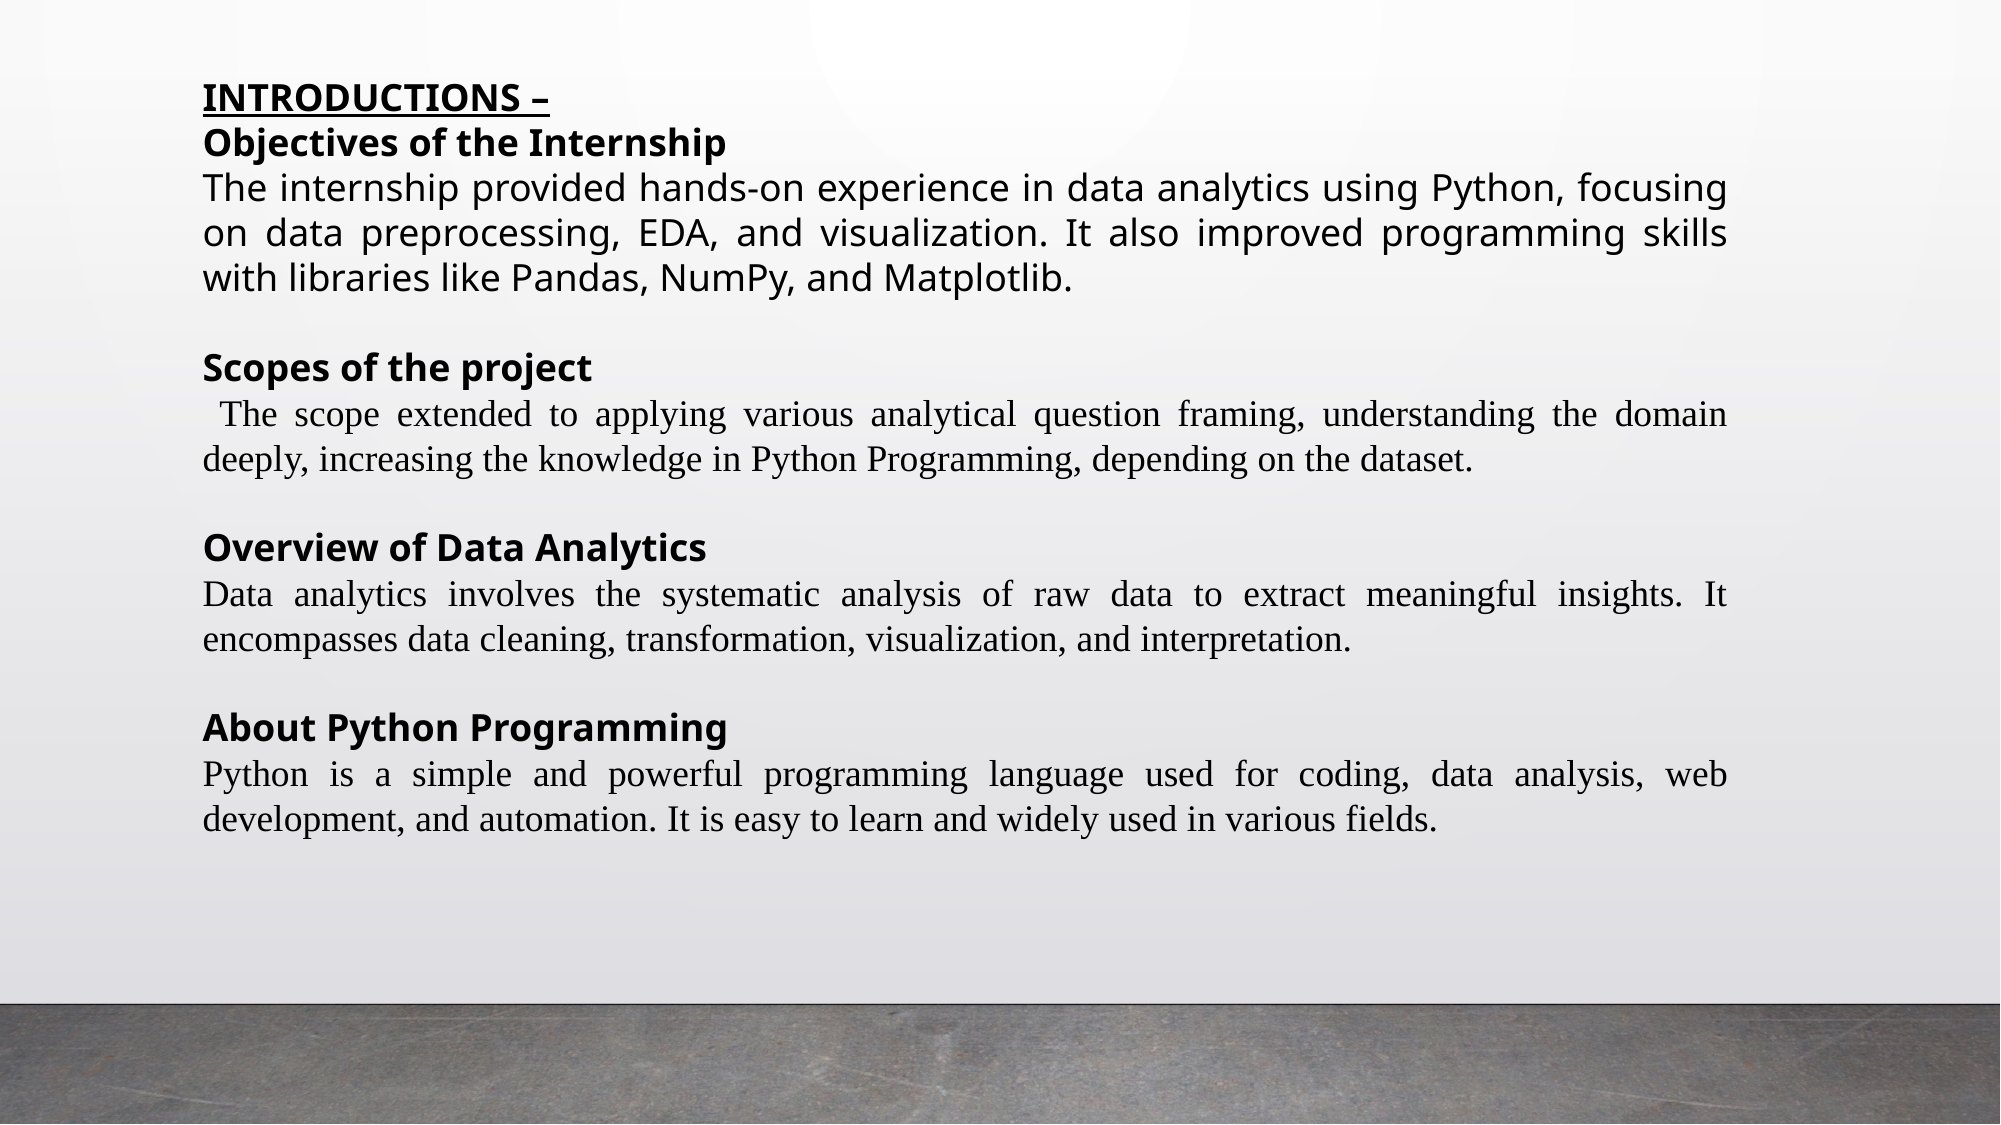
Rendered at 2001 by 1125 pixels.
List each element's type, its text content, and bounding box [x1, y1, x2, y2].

text_box INTRODUCTIONS – Objectives of the Internship The internship provided hands-on experience in data analytics using Python, focusing on data preprocessing, EDA, and visualization. It also improved programming skills with libraries like Pandas, NumPy, and Matplotlib. Scopes of the project The scope extended to applying various analytical question framing, understanding the domain deeply, increasing the knowledge in Python Programming, depending on the dataset. Overview of Data Analytics Data analytics involves the systematic analysis of raw data to extract meaningful insights. It encompasses data cleaning, transformation, visualization, and interpretation. About Python Programming Python is a simple and powerful programming language used for coding, data analysis, web development, and automation. It is easy to learn and widely used in various fields. [187, 66, 1745, 1027]
picture [0, 1004, 2000, 1124]
